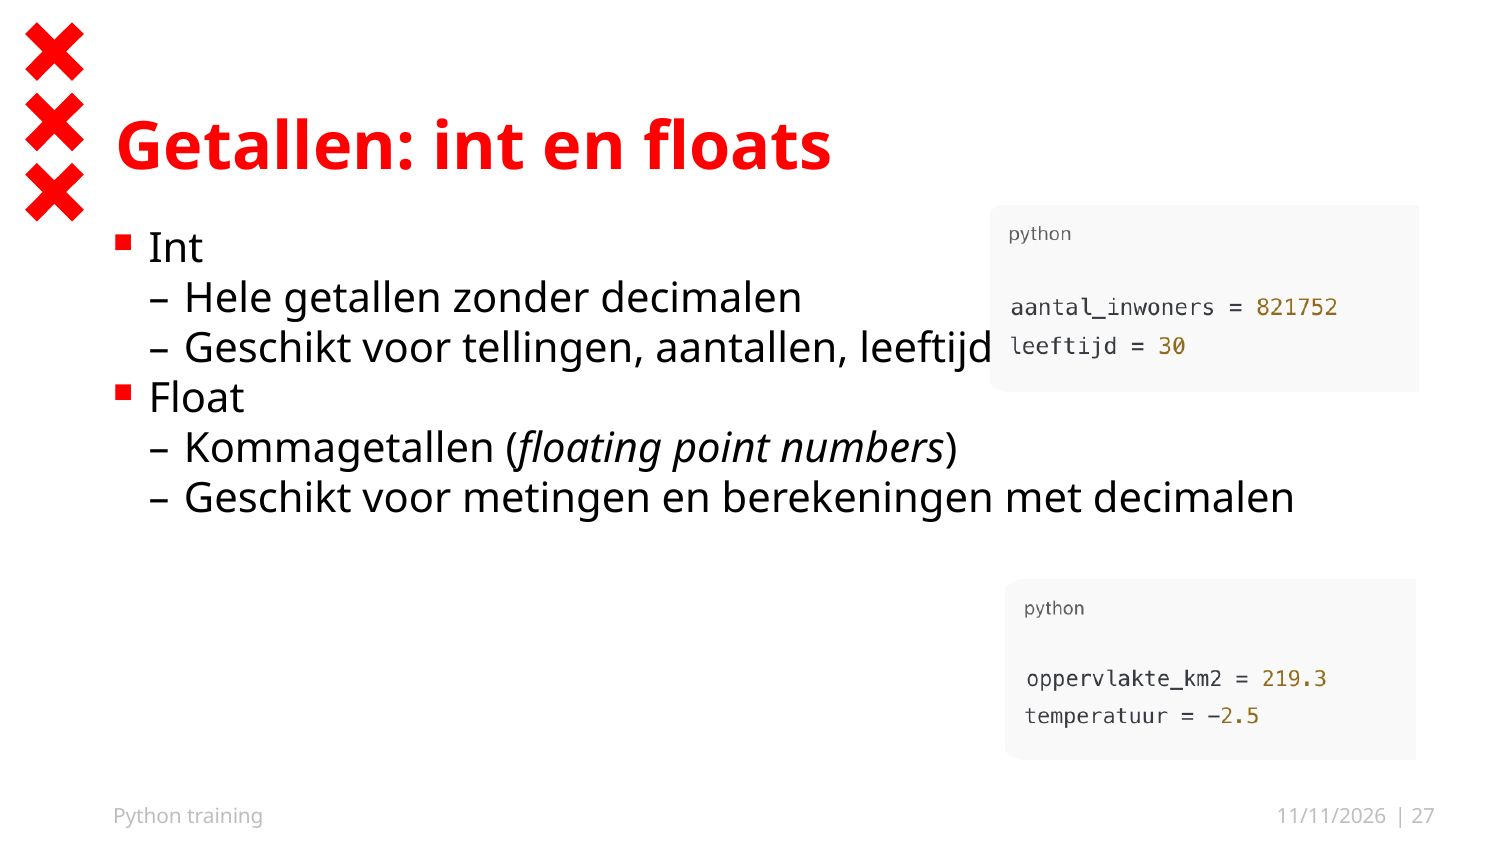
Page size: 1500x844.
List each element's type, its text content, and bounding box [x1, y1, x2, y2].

picture [1005, 579, 1416, 772]
picture [989, 205, 1419, 406]
footer Python training [113, 802, 1129, 833]
slide_number | 27 [1394, 802, 1442, 833]
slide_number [1262, 802, 1387, 833]
title Getallen: int en floats [115, 102, 1445, 263]
list Int Hele getallen zonder decimalen Geschikt voor tellingen, aantallen, leeftijden Float Kommagetallen (floating point numbers) Geschikt voor metingen en berekeningen met decimalen [113, 221, 1442, 564]
